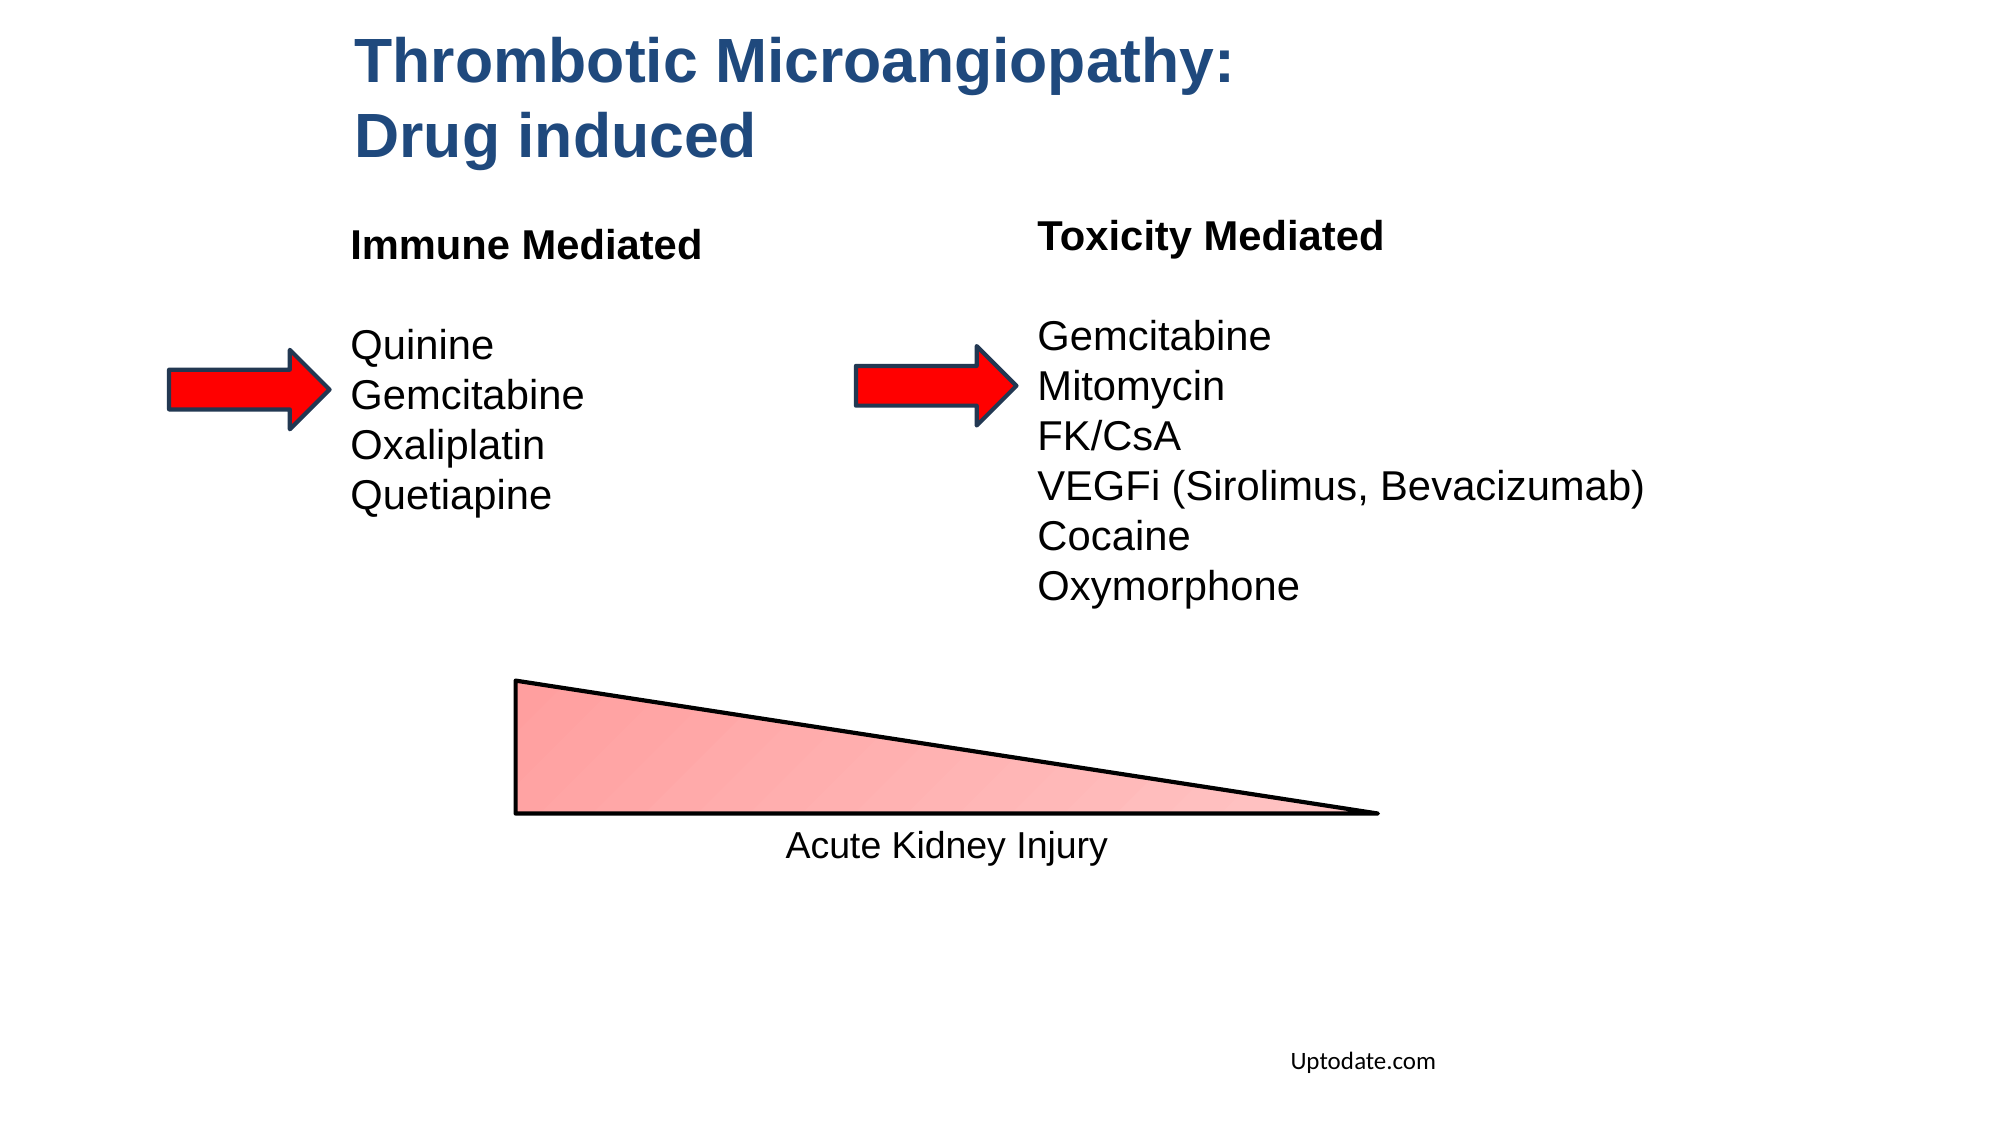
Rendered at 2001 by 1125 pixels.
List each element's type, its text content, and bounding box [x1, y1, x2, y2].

text_box [513, 678, 1381, 816]
text_box Toxicity Mediated Gemcitabine Mitomycin FK/CsA VEGFi (Sirolimus, Bevacizumab) Cocaine Oxymorphone [1037, 208, 1684, 609]
text_box Acute Kidney Injury [633, 816, 1260, 874]
title Thrombotic Microangiopathy: Drug induced [354, 19, 1646, 171]
text_box [166, 347, 332, 432]
list Immune Mediated Quinine Gemcitabine Oxaliplatin Quetiapine [350, 217, 997, 521]
text_box [853, 344, 1019, 428]
text_box Uptodate.com [1275, 1037, 1452, 1083]
